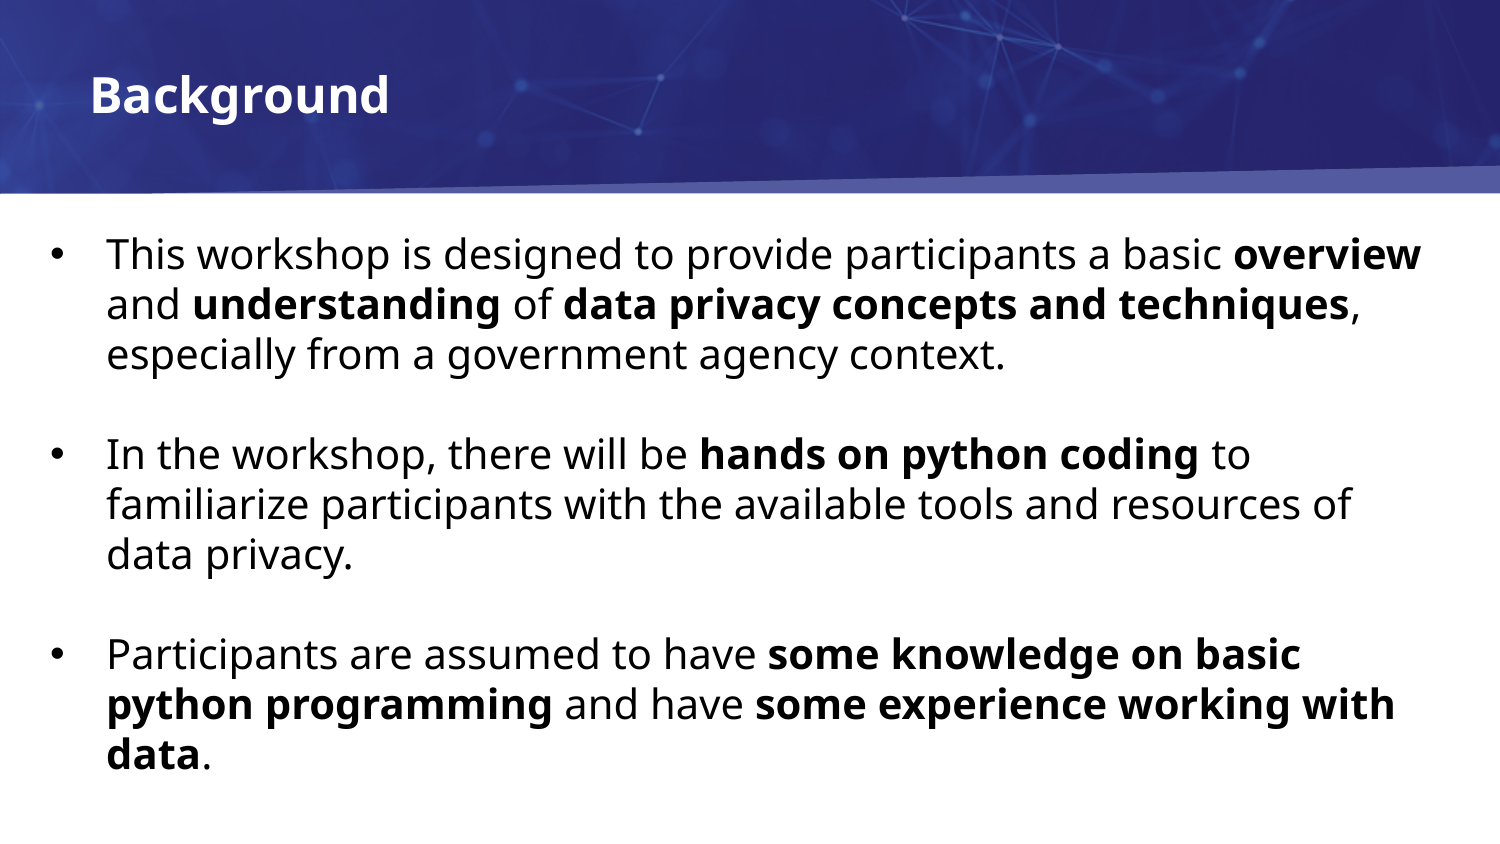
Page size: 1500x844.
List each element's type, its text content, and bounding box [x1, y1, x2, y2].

text_box This workshop is designed to provide participants a basic overview and understanding of data privacy concepts and techniques, especially from a government agency context. In the workshop, there will be hands on python coding to familiarize participants with the available tools and resources of data privacy. Participants are assumed to have some knowledge on basic python programming and have some experience working with data. [35, 220, 1464, 786]
title Background [74, 38, 1419, 156]
